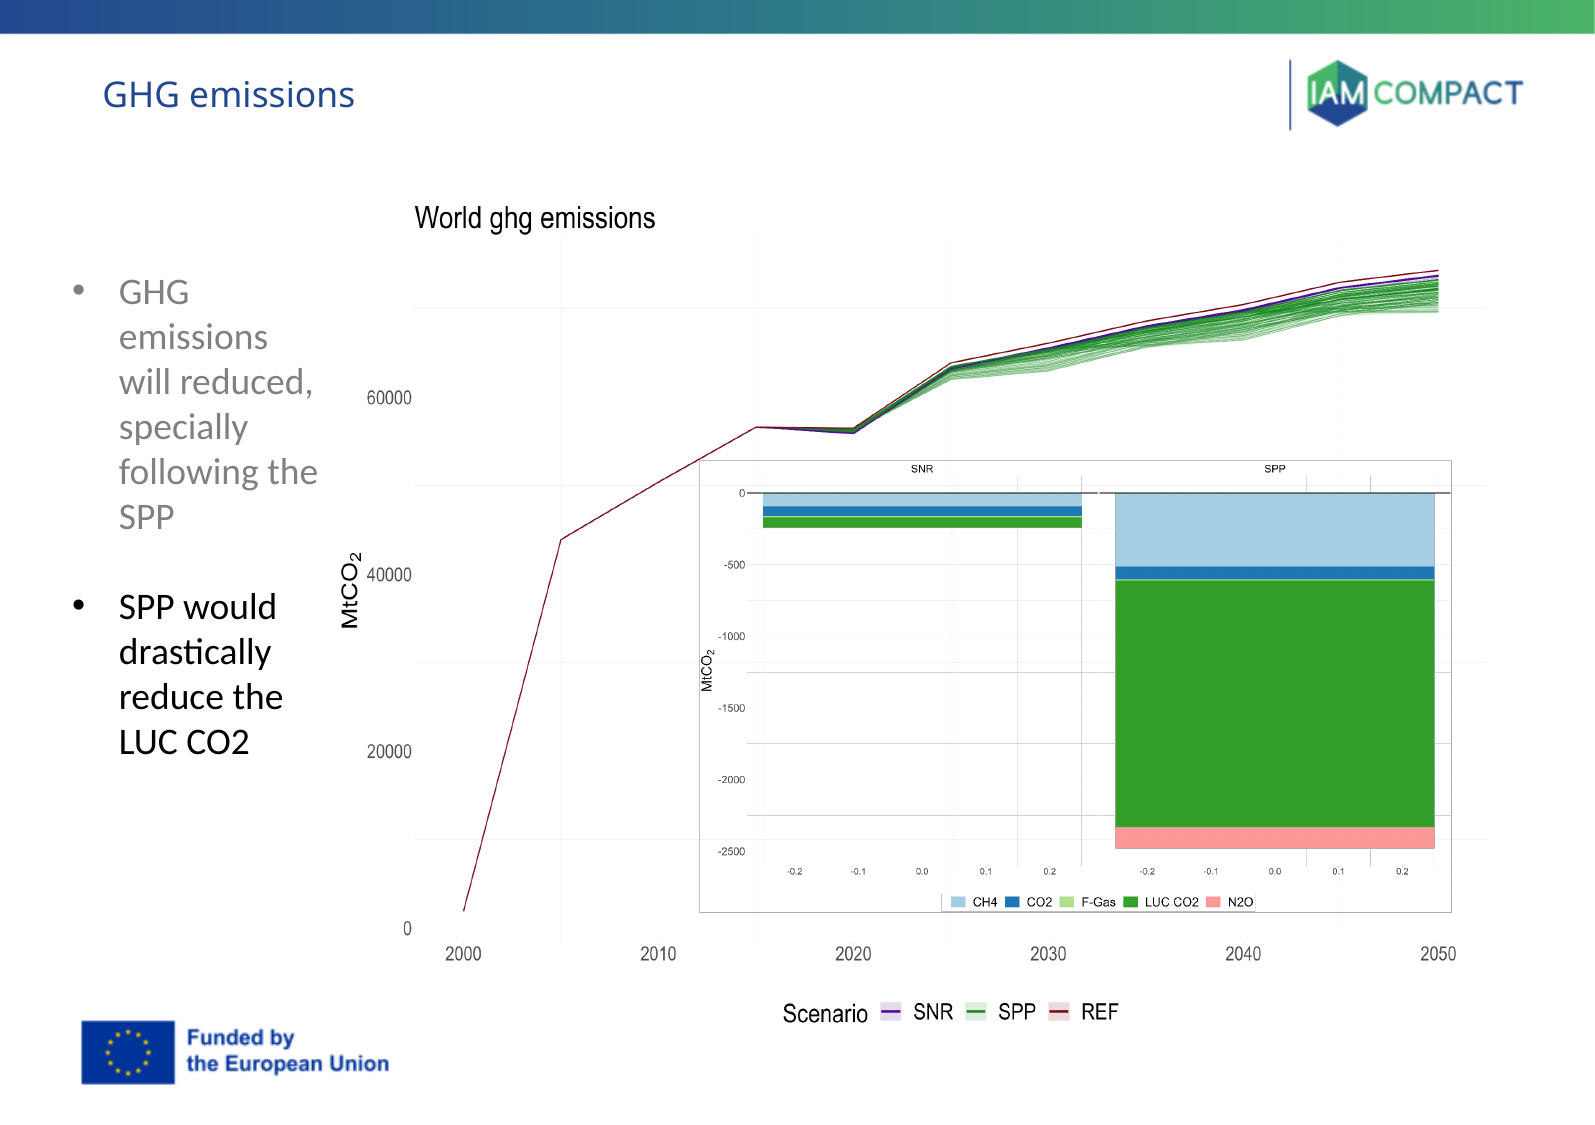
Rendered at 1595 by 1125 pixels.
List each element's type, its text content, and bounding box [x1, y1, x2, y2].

title GHG emissions [87, 59, 1273, 132]
picture [0, 0, 1595, 1125]
text_box GHG emissions will reduced, specially following the SPP SPP would drastically reduce the LUC CO2 [57, 259, 338, 815]
